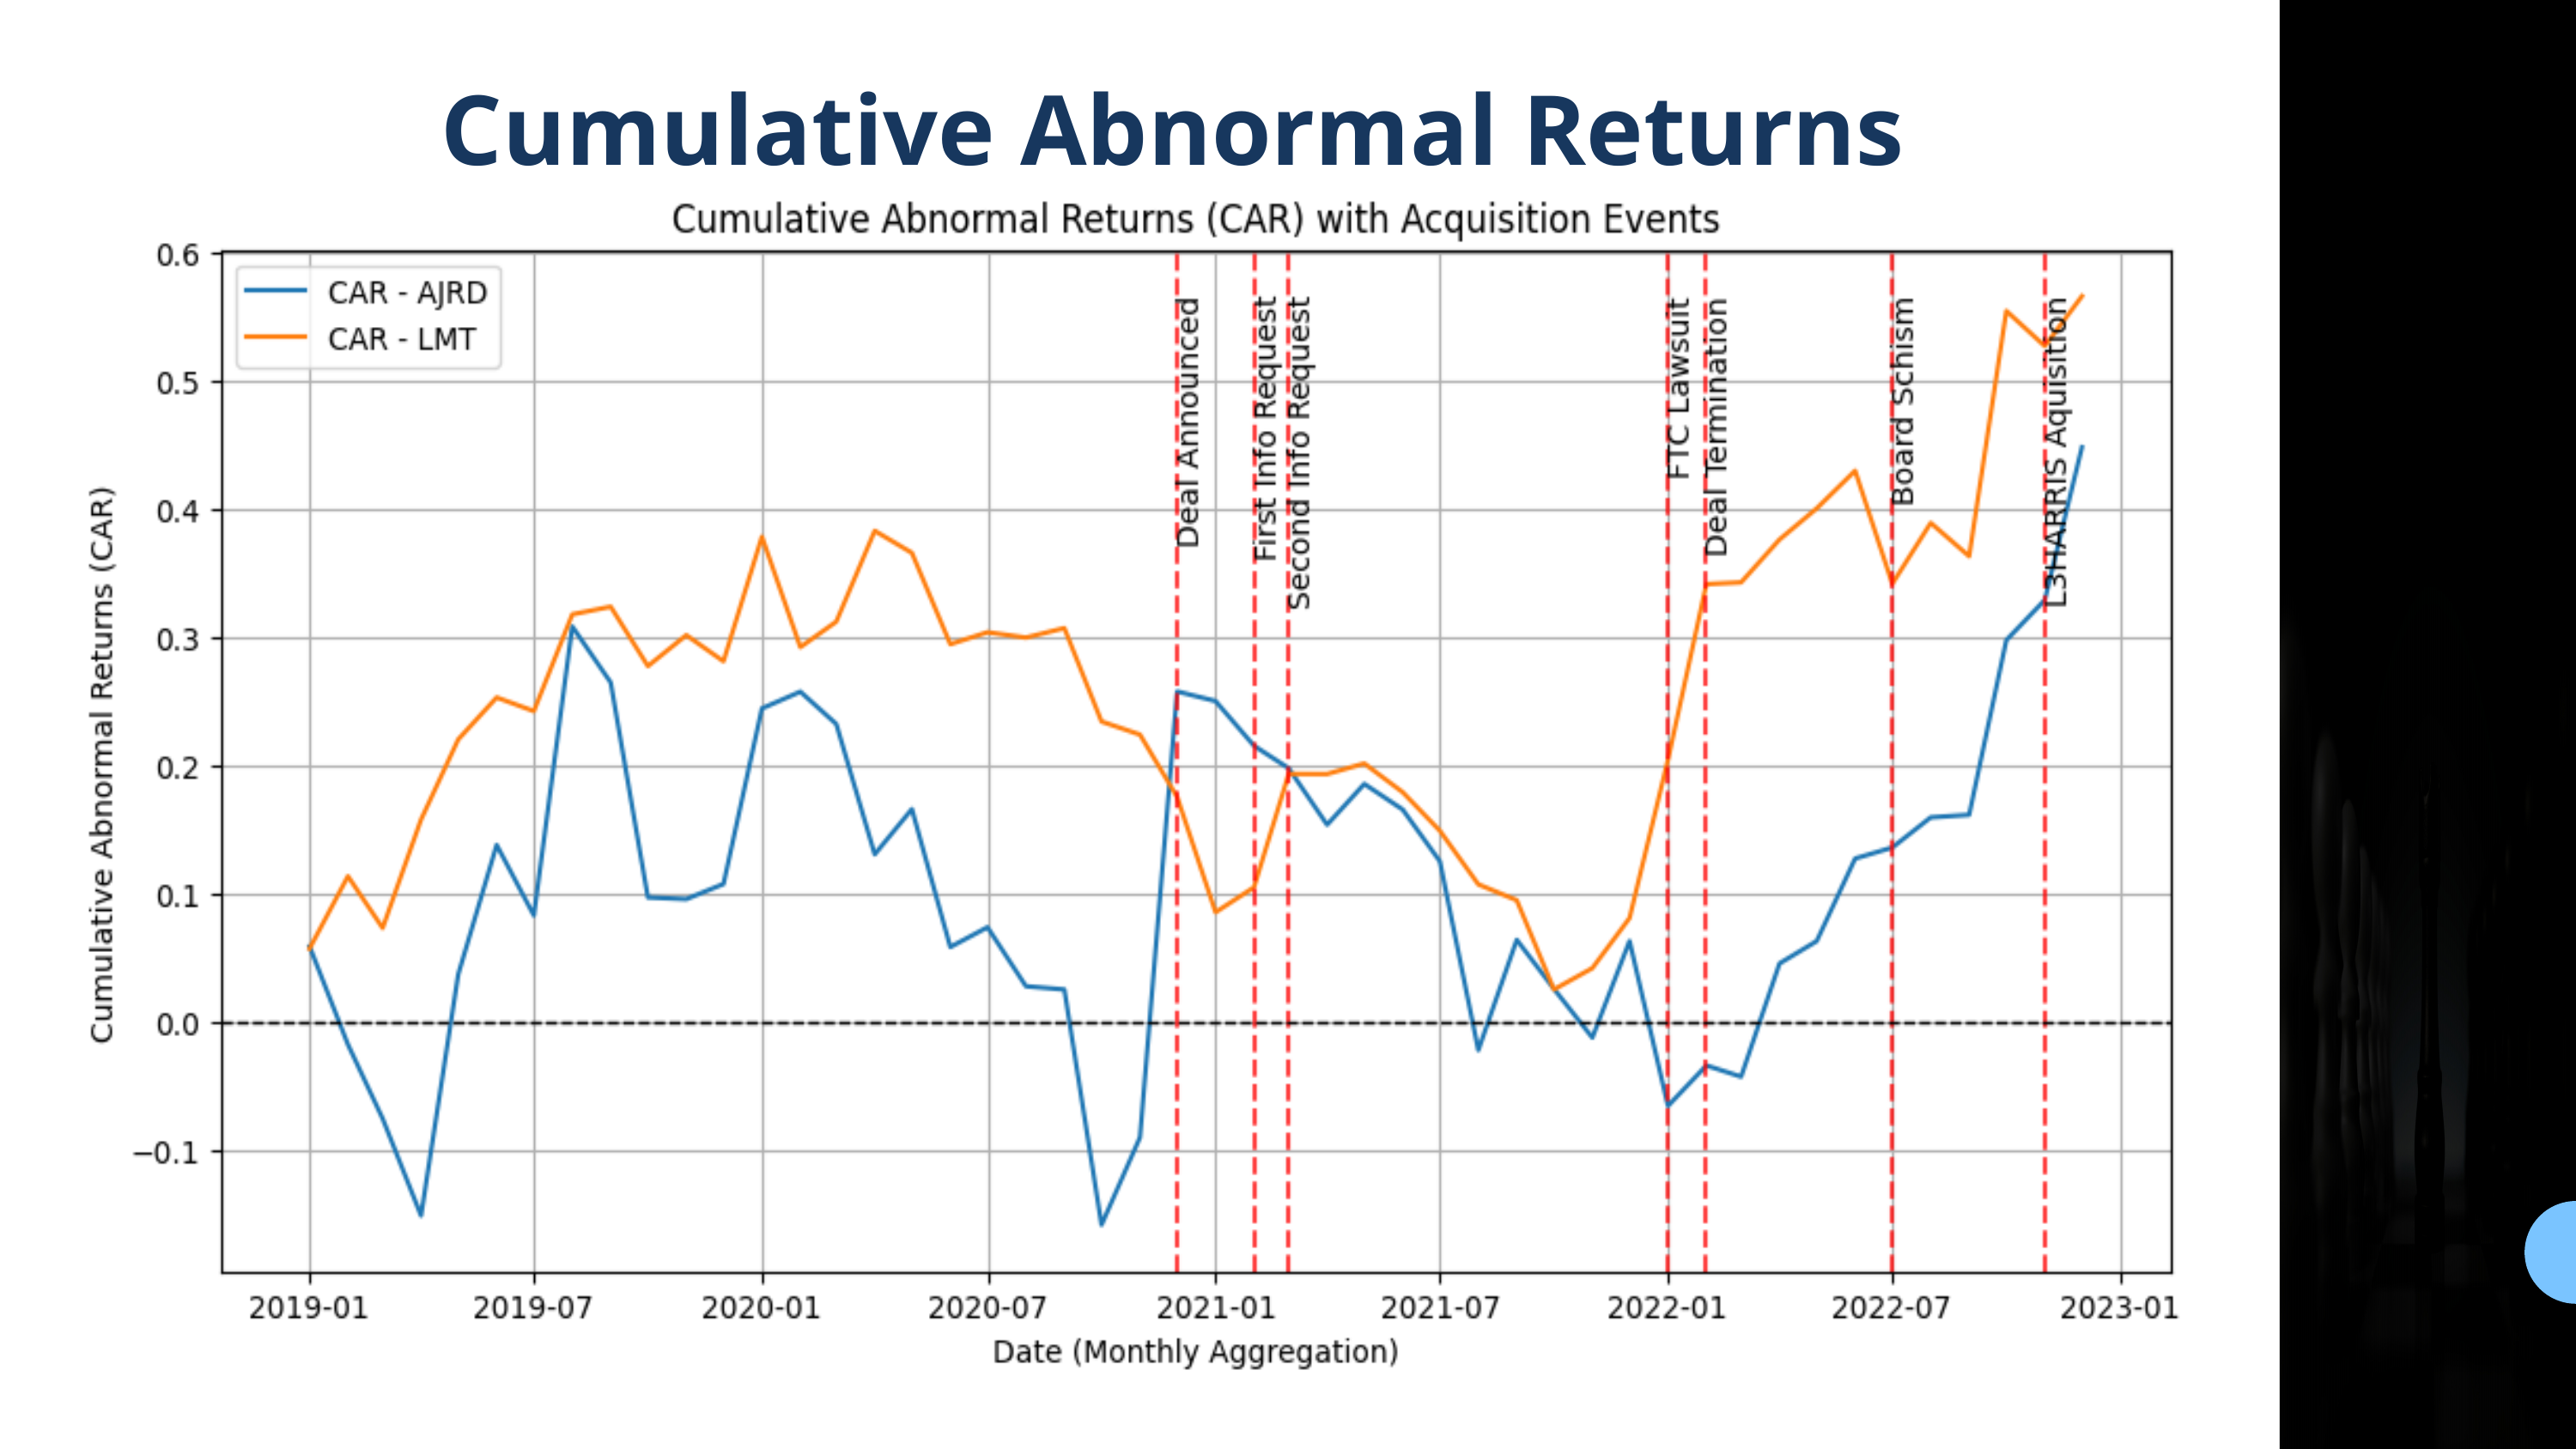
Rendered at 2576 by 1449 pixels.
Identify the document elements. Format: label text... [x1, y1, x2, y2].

text_box [2524, 1201, 2576, 1304]
text_box [2279, 0, 2576, 1449]
text_box Cumulative Abnormal Returns [97, 58, 2249, 185]
text_box [69, 180, 2201, 1390]
